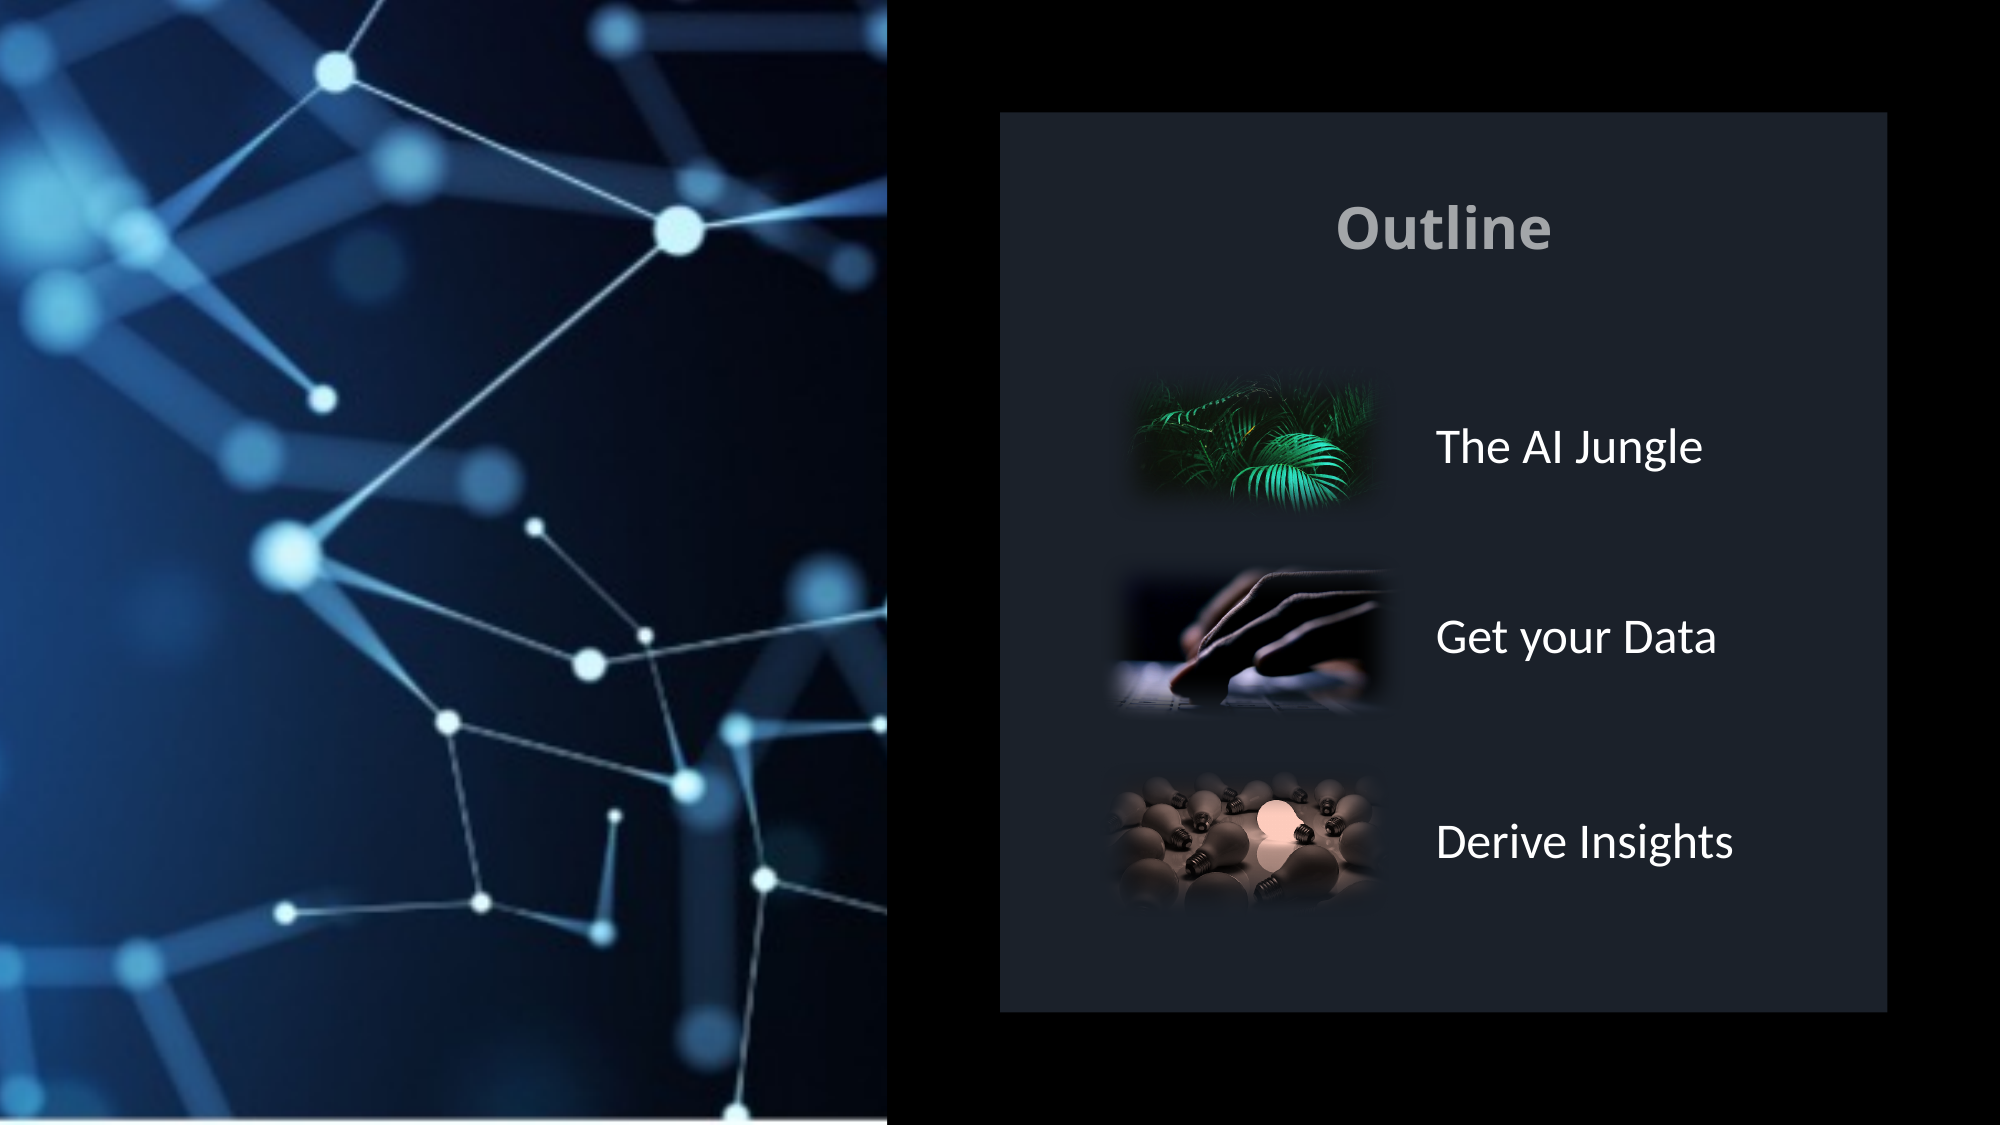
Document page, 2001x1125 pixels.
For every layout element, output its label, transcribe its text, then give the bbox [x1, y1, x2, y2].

title Outline [1106, 191, 1781, 270]
picture [1098, 550, 1407, 724]
picture [1098, 760, 1391, 919]
text_box The AI Jungle [1421, 406, 1730, 482]
text_box Get your Data [1421, 596, 1749, 671]
picture [0, 0, 888, 1125]
picture [1106, 363, 1399, 525]
text_box [888, 0, 2000, 1125]
text_box [999, 111, 1888, 1013]
text_box Derive Insights [1421, 801, 1771, 877]
